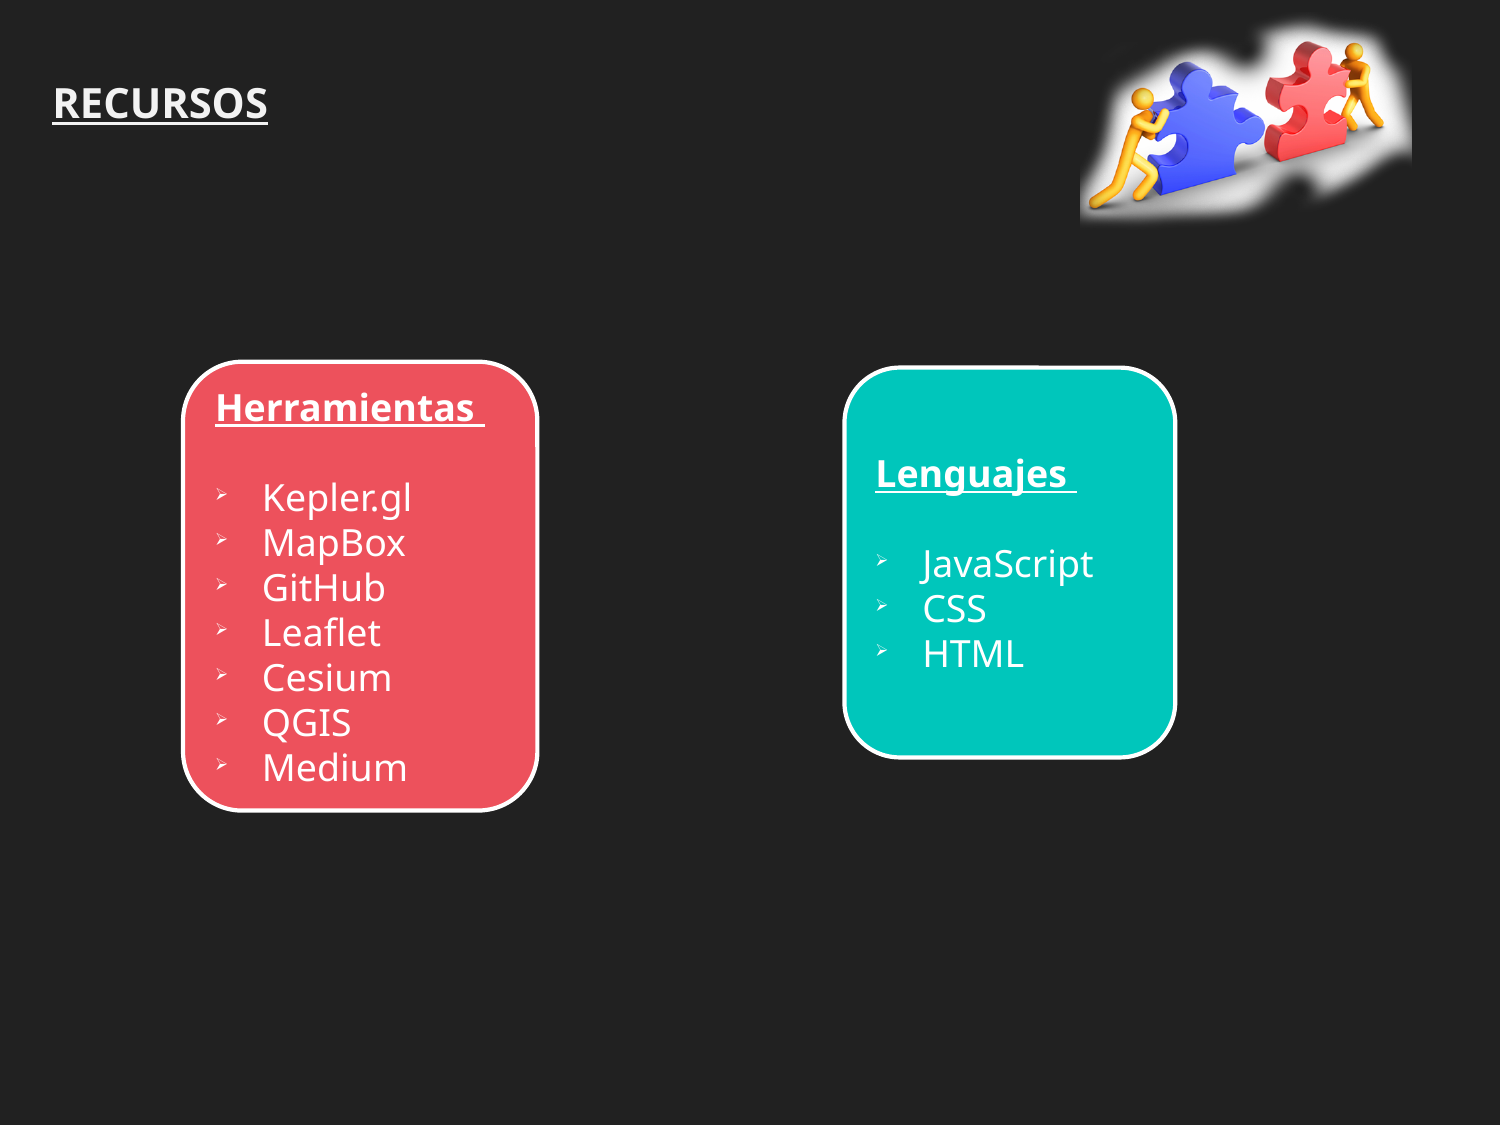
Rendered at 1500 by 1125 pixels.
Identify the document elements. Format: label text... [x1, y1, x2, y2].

picture [1080, 12, 1412, 239]
text_box RECURSOS [37, 66, 361, 185]
text_box Lenguajes JavaScript CSS HTML [842, 365, 1178, 760]
text_box Herramientas Kepler.gl MapBox GitHub Leaflet Cesium QGIS Medium [180, 359, 540, 813]
